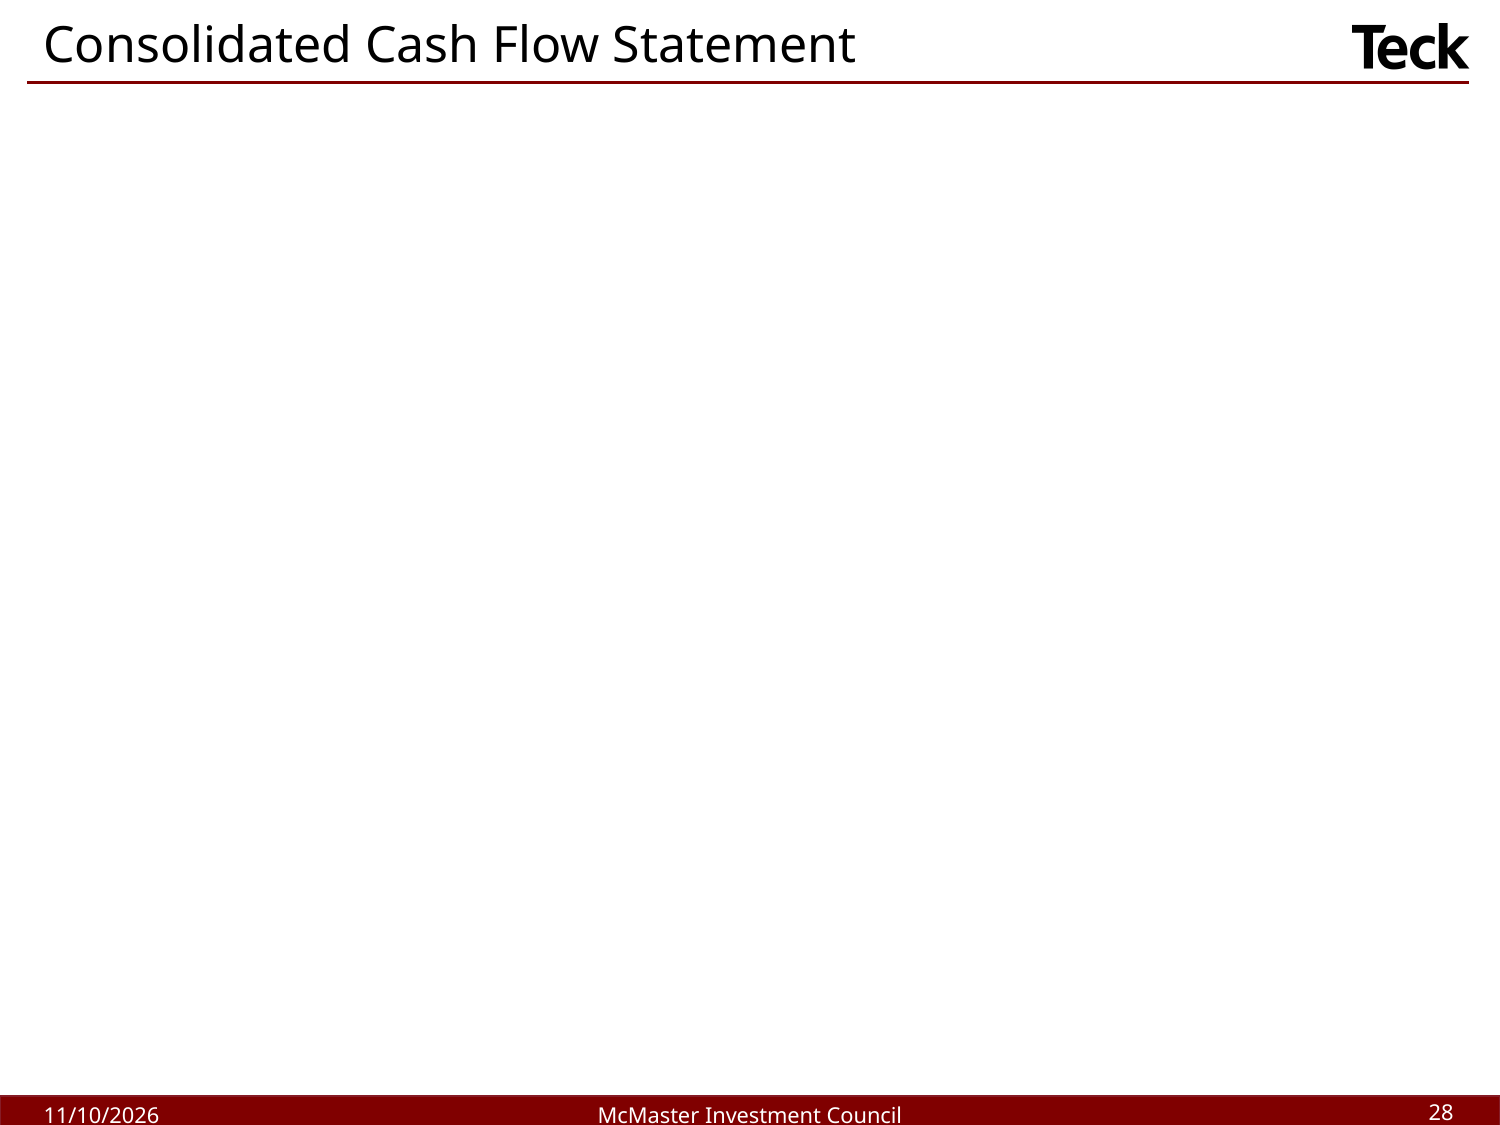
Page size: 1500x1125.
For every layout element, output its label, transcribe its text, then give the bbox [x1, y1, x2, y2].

footer McMaster Investment Council [496, 1101, 1004, 1125]
title Consolidated Cash Flow Statement [28, 10, 1050, 82]
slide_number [28, 1101, 367, 1125]
slide_number 28 [1131, 1098, 1469, 1125]
picture [1349, 21, 1472, 71]
